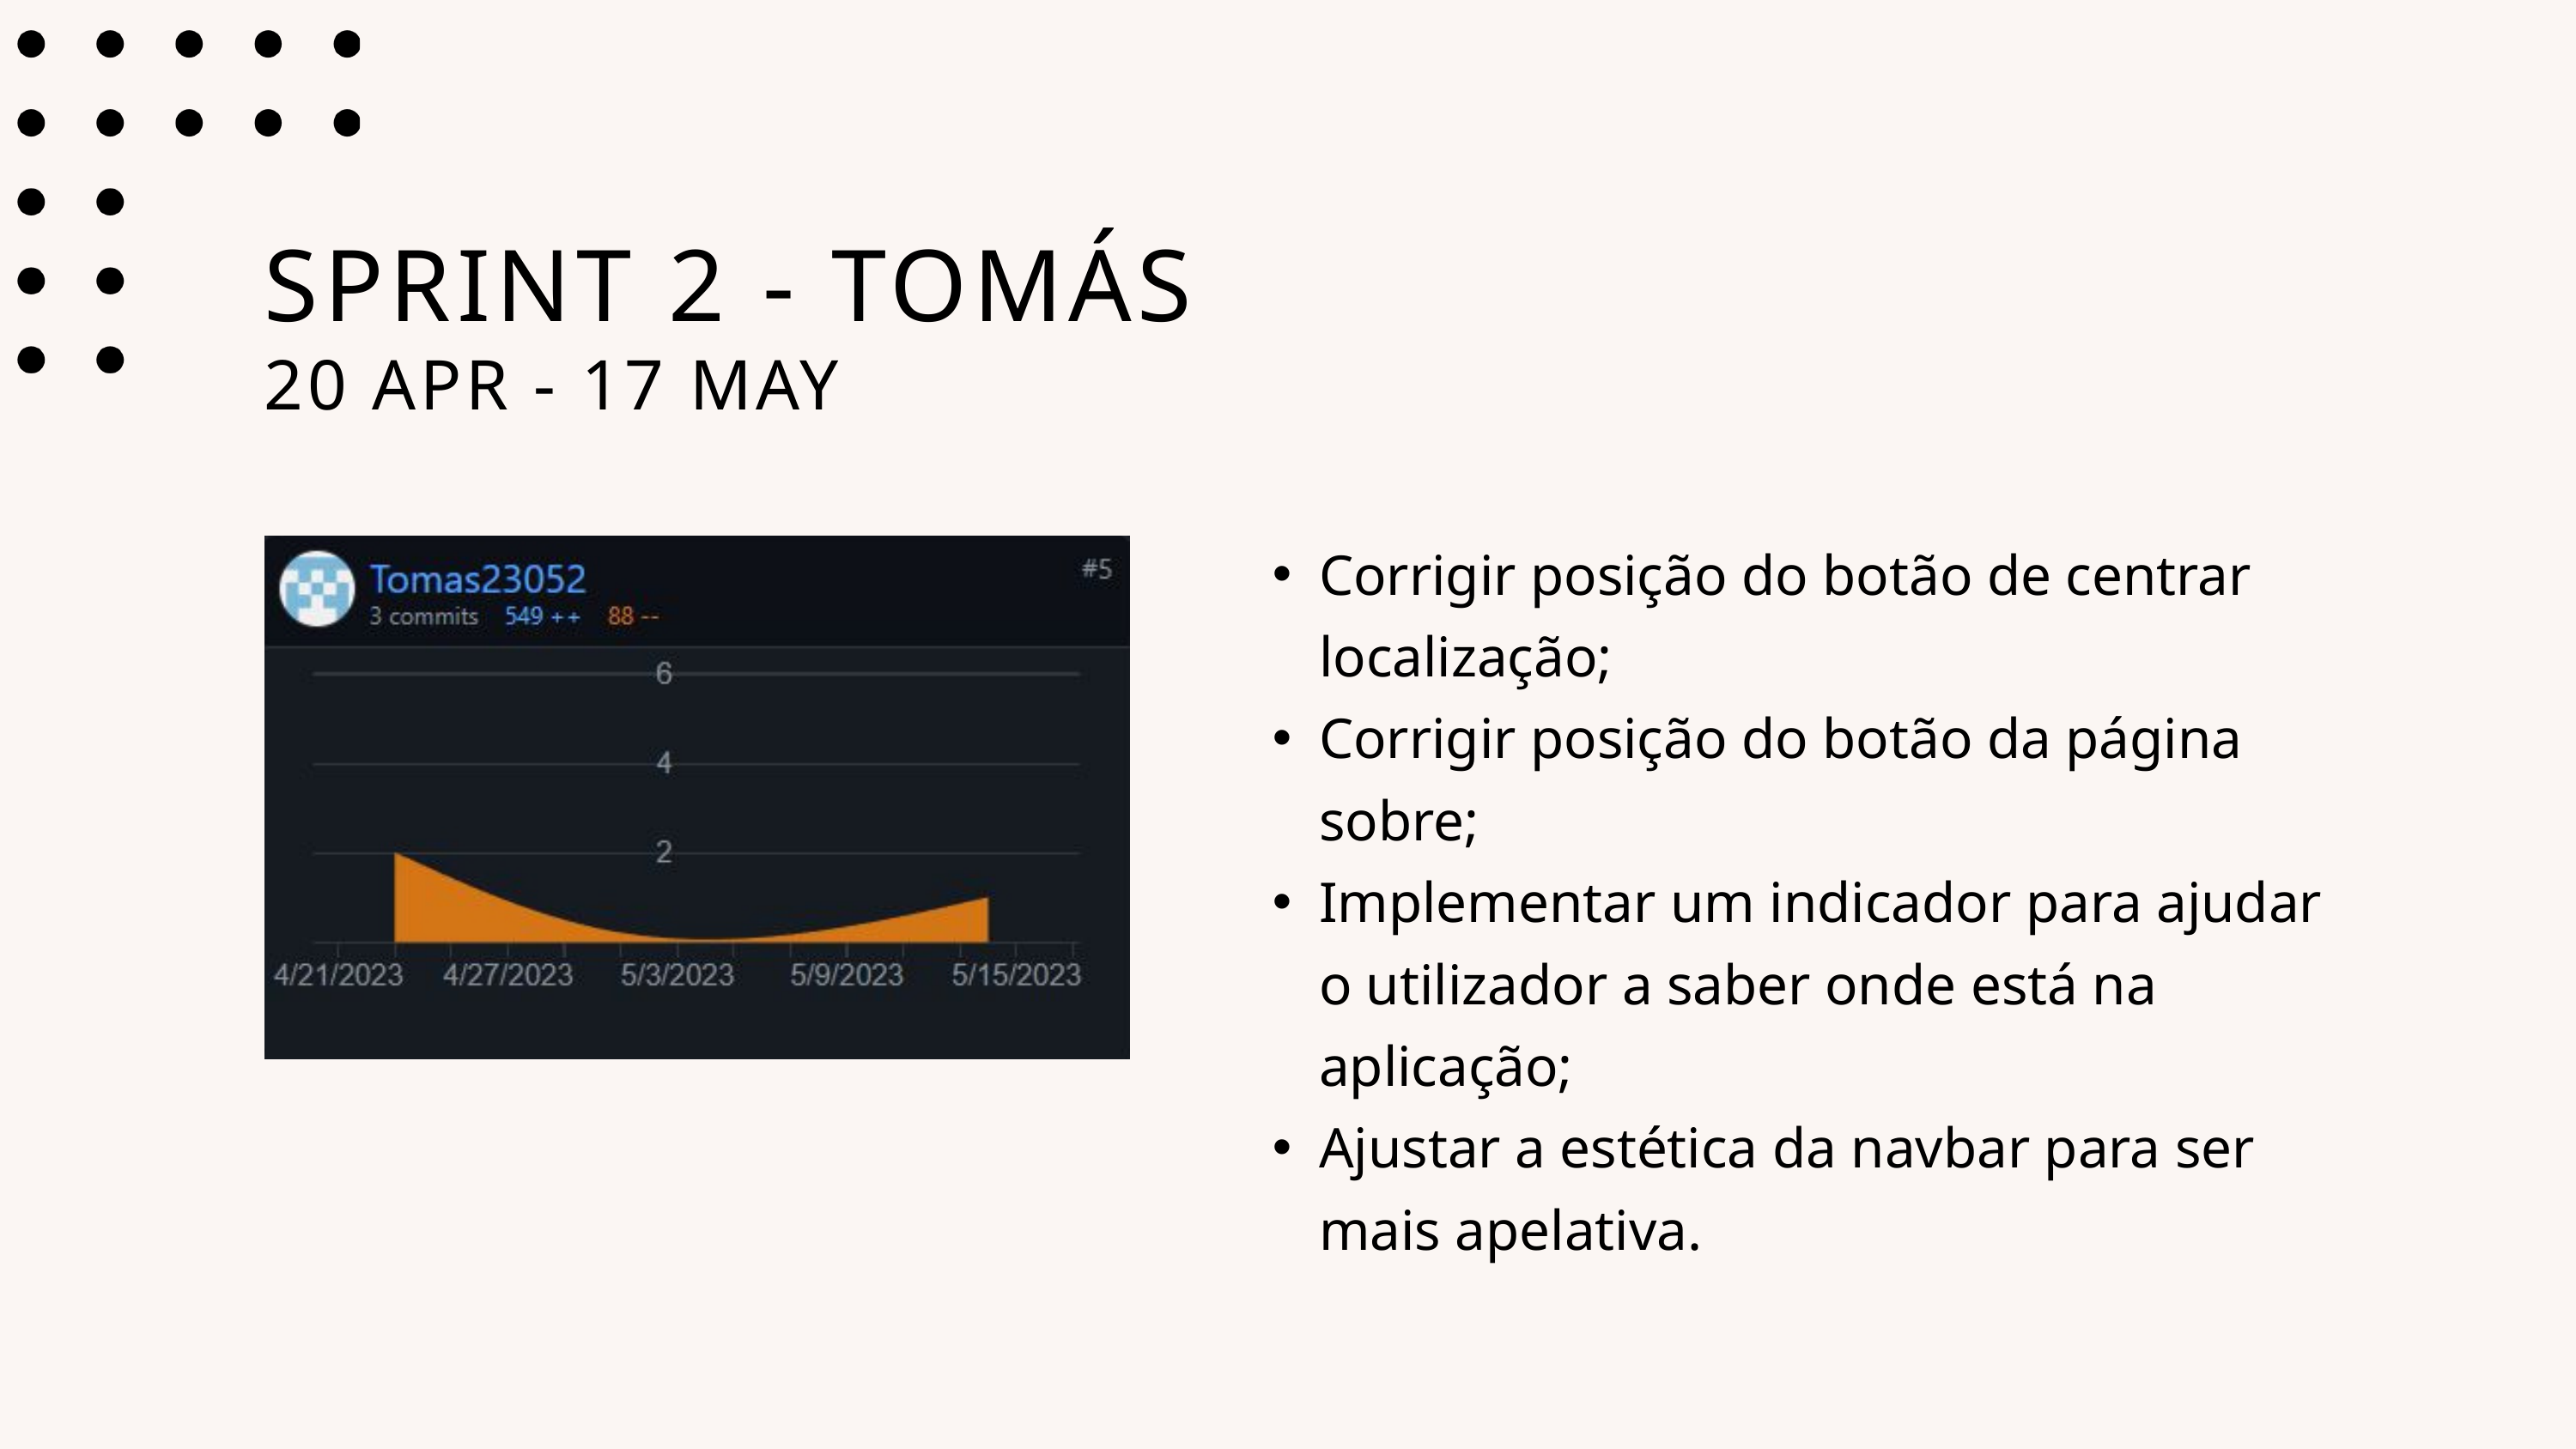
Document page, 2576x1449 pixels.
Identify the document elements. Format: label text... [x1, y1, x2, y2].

text_box SPRINT 2 - TOMÁS 20 APR - 17 MAY [264, 222, 1798, 424]
text_box [264, 536, 1130, 1059]
text_box [0, 0, 361, 373]
text_box Corrigir posição do botão de centrar localização; Corrigir posição do botão da página sobre; Implementar um indicador para ajudar o utilizador a saber onde está na aplicação; Ajustar a estética da navbar para ser mais apelativa. [1225, 524, 2370, 1261]
